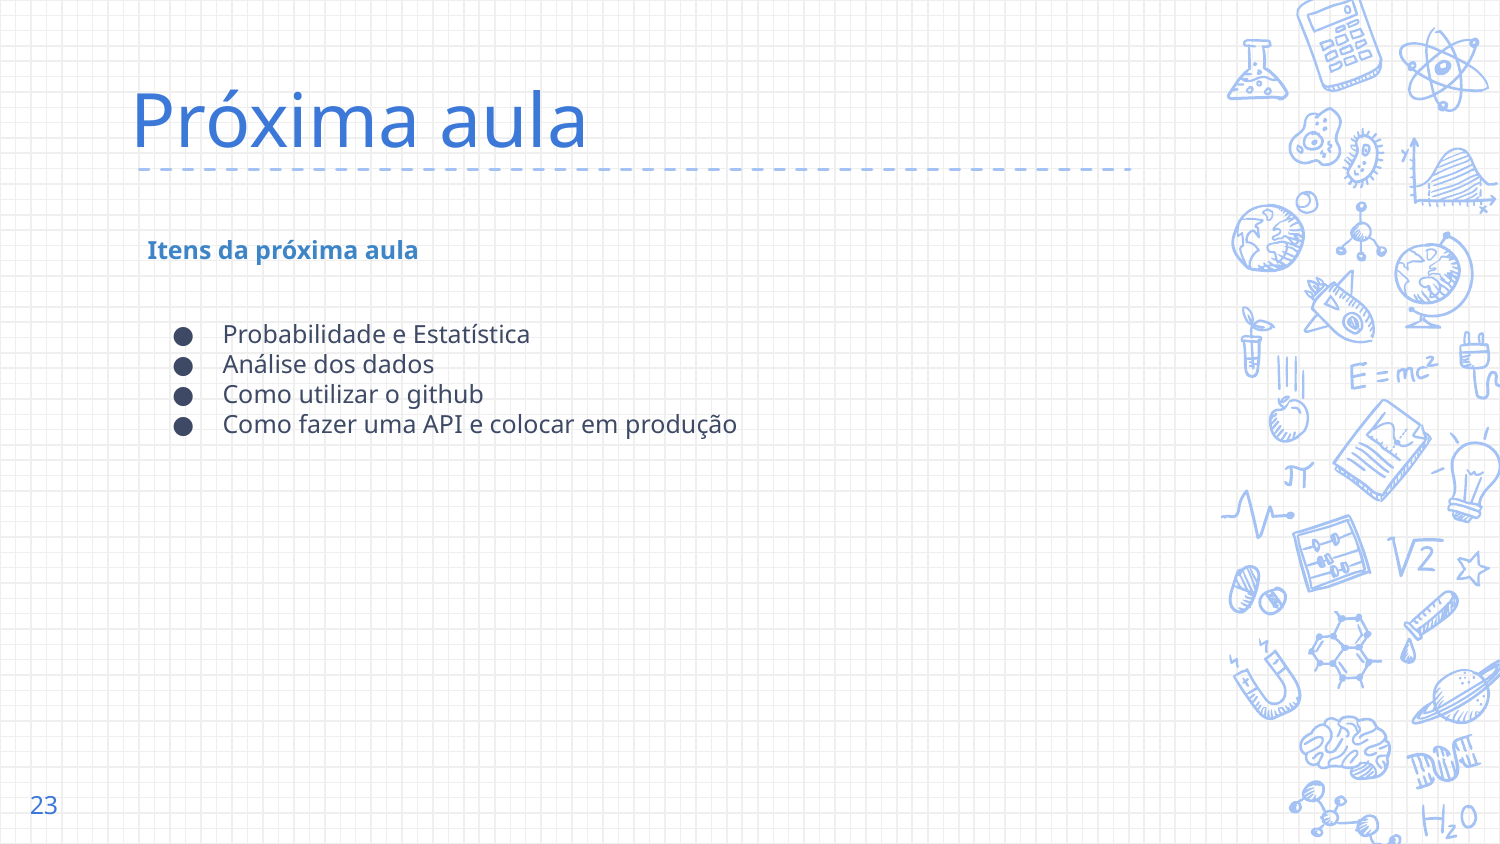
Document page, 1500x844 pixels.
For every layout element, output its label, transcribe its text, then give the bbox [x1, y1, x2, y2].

text_box Itens da próxima aula Probabilidade e Estatística Análise dos dados Como utilizar o github Como fazer uma API e colocar em produção [132, 219, 1021, 761]
title Próxima aula [115, 36, 1218, 178]
slide_number ‹#› [14, 774, 105, 840]
